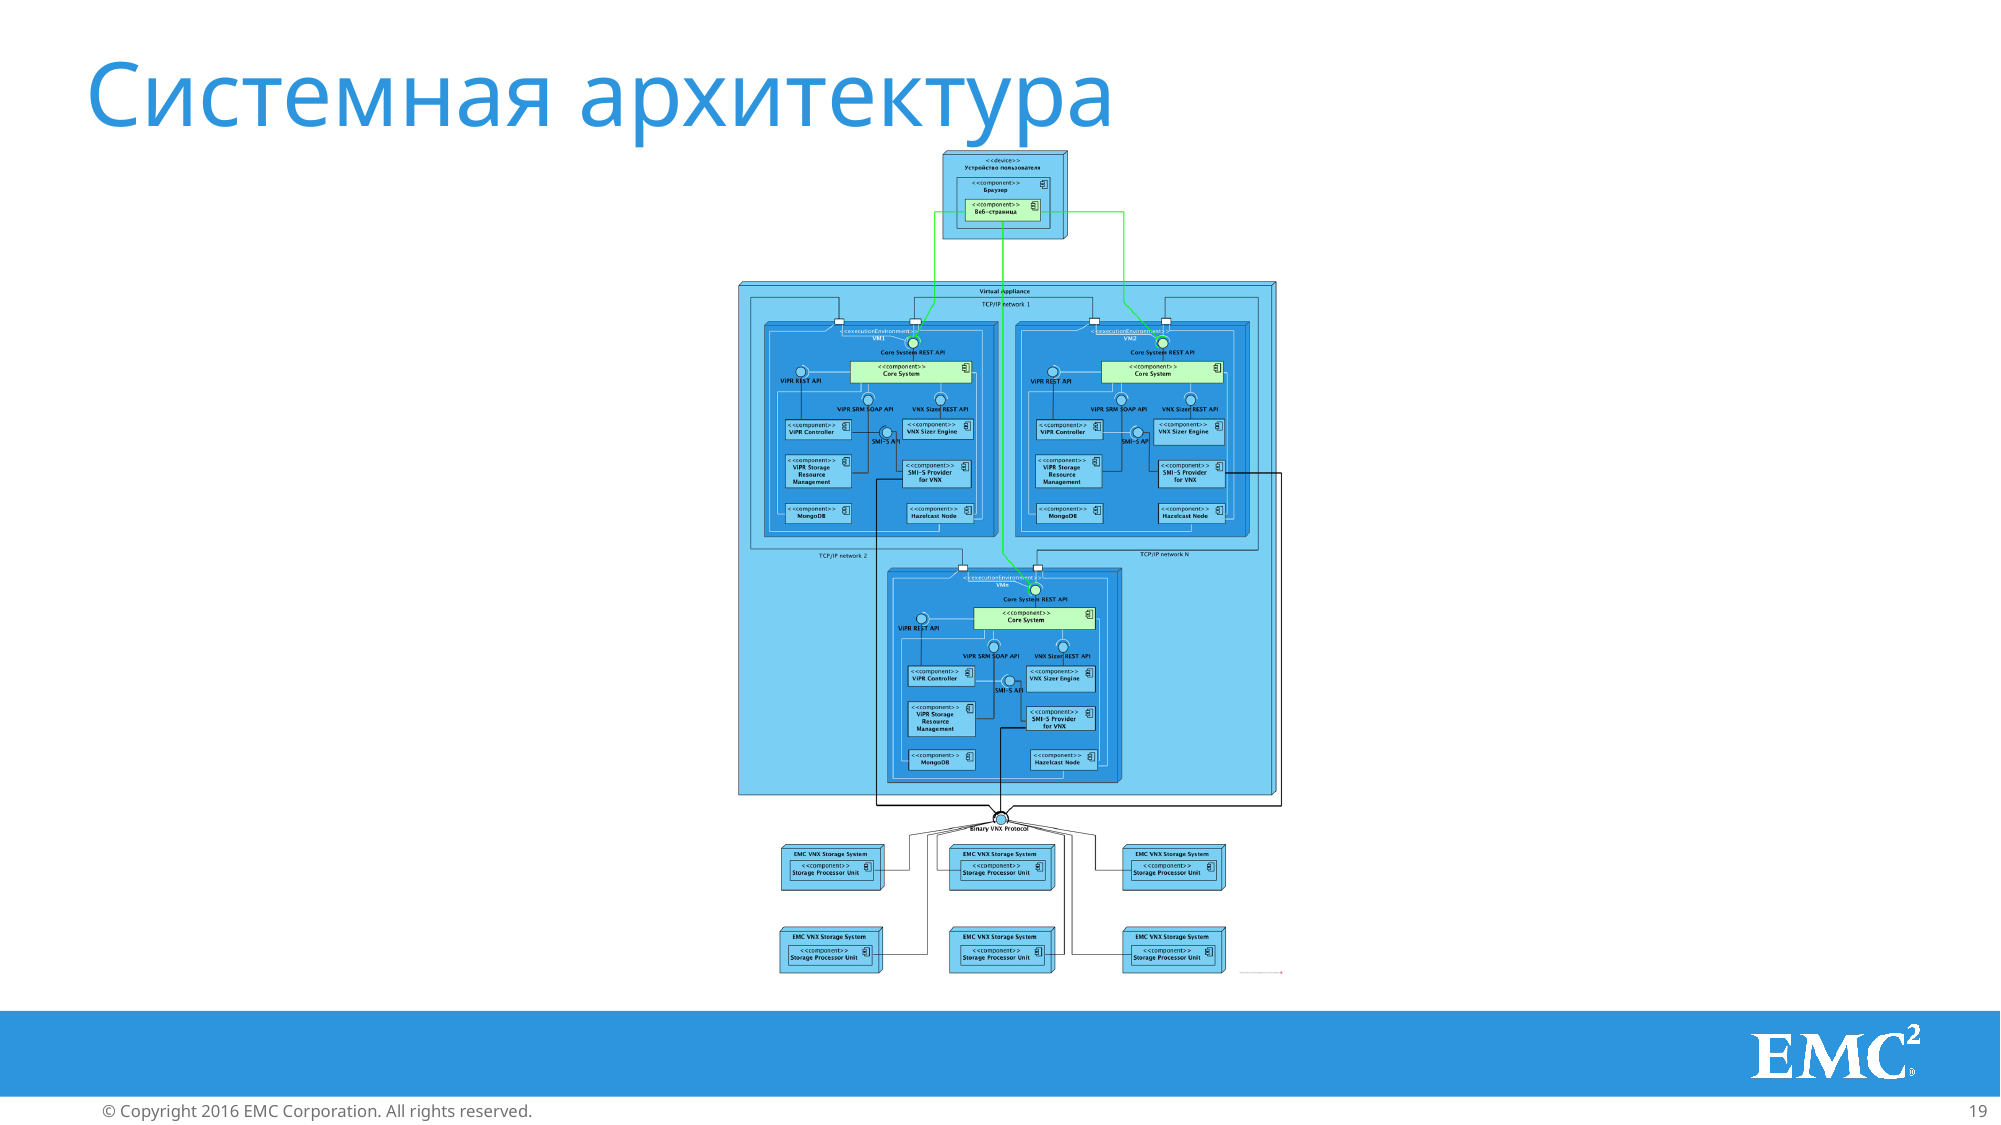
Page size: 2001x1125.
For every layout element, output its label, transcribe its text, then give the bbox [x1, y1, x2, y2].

picture [1751, 1024, 1920, 1079]
title Системная архитектура [85, 50, 1936, 150]
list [737, 149, 1284, 976]
